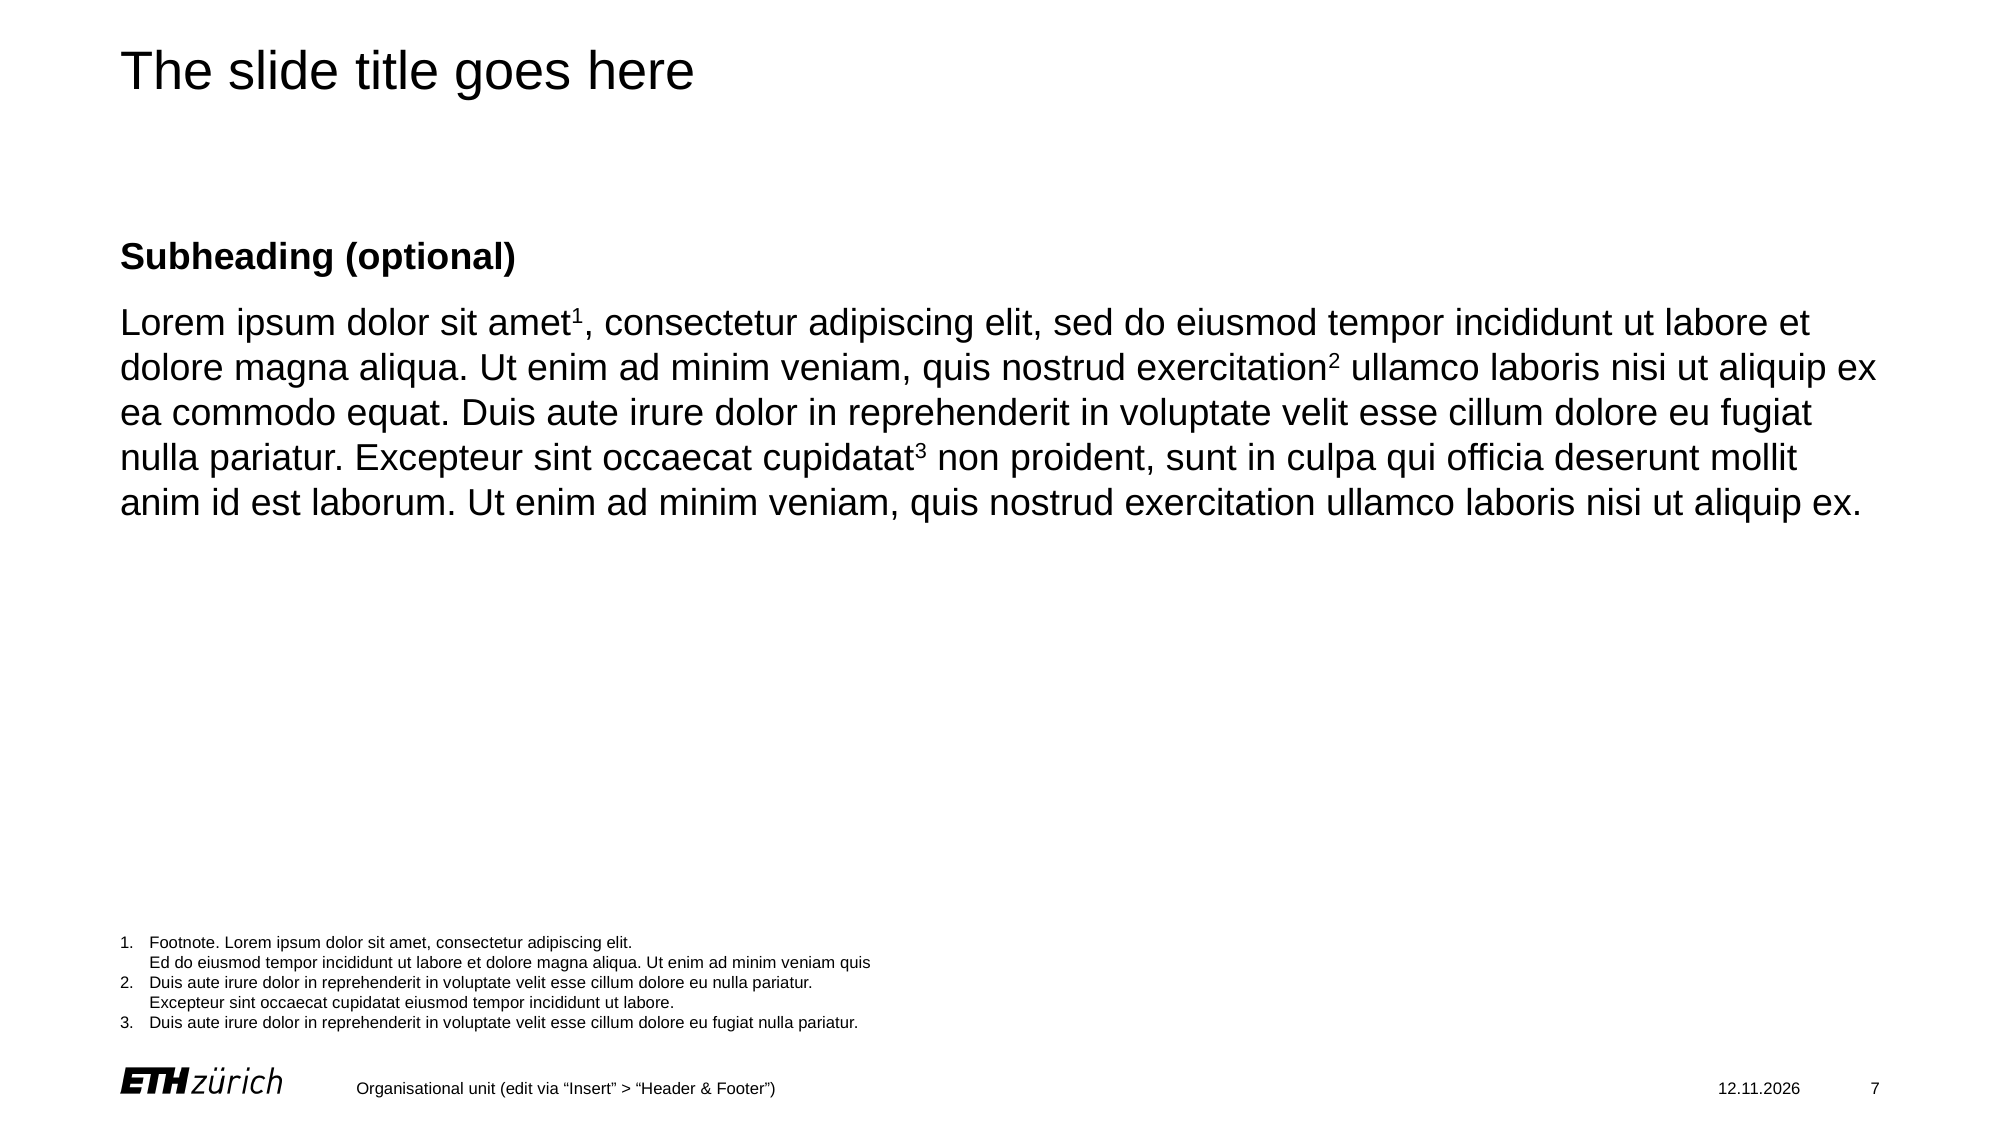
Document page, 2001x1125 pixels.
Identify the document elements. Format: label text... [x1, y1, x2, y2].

title The slide title goes here [120, 42, 1880, 191]
list Footnote. Lorem ipsum dolor sit amet, consectetur adipiscing elit. Ed do eiusmod tempor incididunt ut labore et dolore magna aliqua. Ut enim ad minim veniam quis Duis aute irure dolor in reprehenderit in voluptate velit esse cillum dolore eu nulla pariatur. Excepteur sint occaecat cupidatat eiusmod tempor incididunt ut labore. Duis aute irure dolor in reprehenderit in voluptate velit esse cillum dolore eu fugiat nulla pariatur. [120, 913, 1000, 1032]
list Subheading (optional) Lorem ipsum dolor sit amet1, consectetur adipiscing elit, sed do eiusmod tempor incididunt ut labore et dolore magna aliqua. Ut enim ad minim veniam, quis nostrud exercitation2 ullamco laboris nisi ut aliquip ex ea commodo equat. Duis aute irure dolor in reprehenderit in voluptate velit esse cillum dolore eu fugiat nulla pariatur. Excepteur sint occaecat cupidatat3 non proident, sunt in culpa qui officia deserunt mollit anim id est laborum. Ut enim ad minim veniam, quis nostrud exercitation ullamco laboris nisi ut aliquip ex. [120, 231, 1880, 882]
picture [120, 1067, 282, 1094]
slide_number 7 [1827, 1069, 1880, 1106]
footer Organisational unit (edit via “Insert” > “Header & Footer”) [356, 1069, 1243, 1106]
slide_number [1718, 1069, 1819, 1106]
